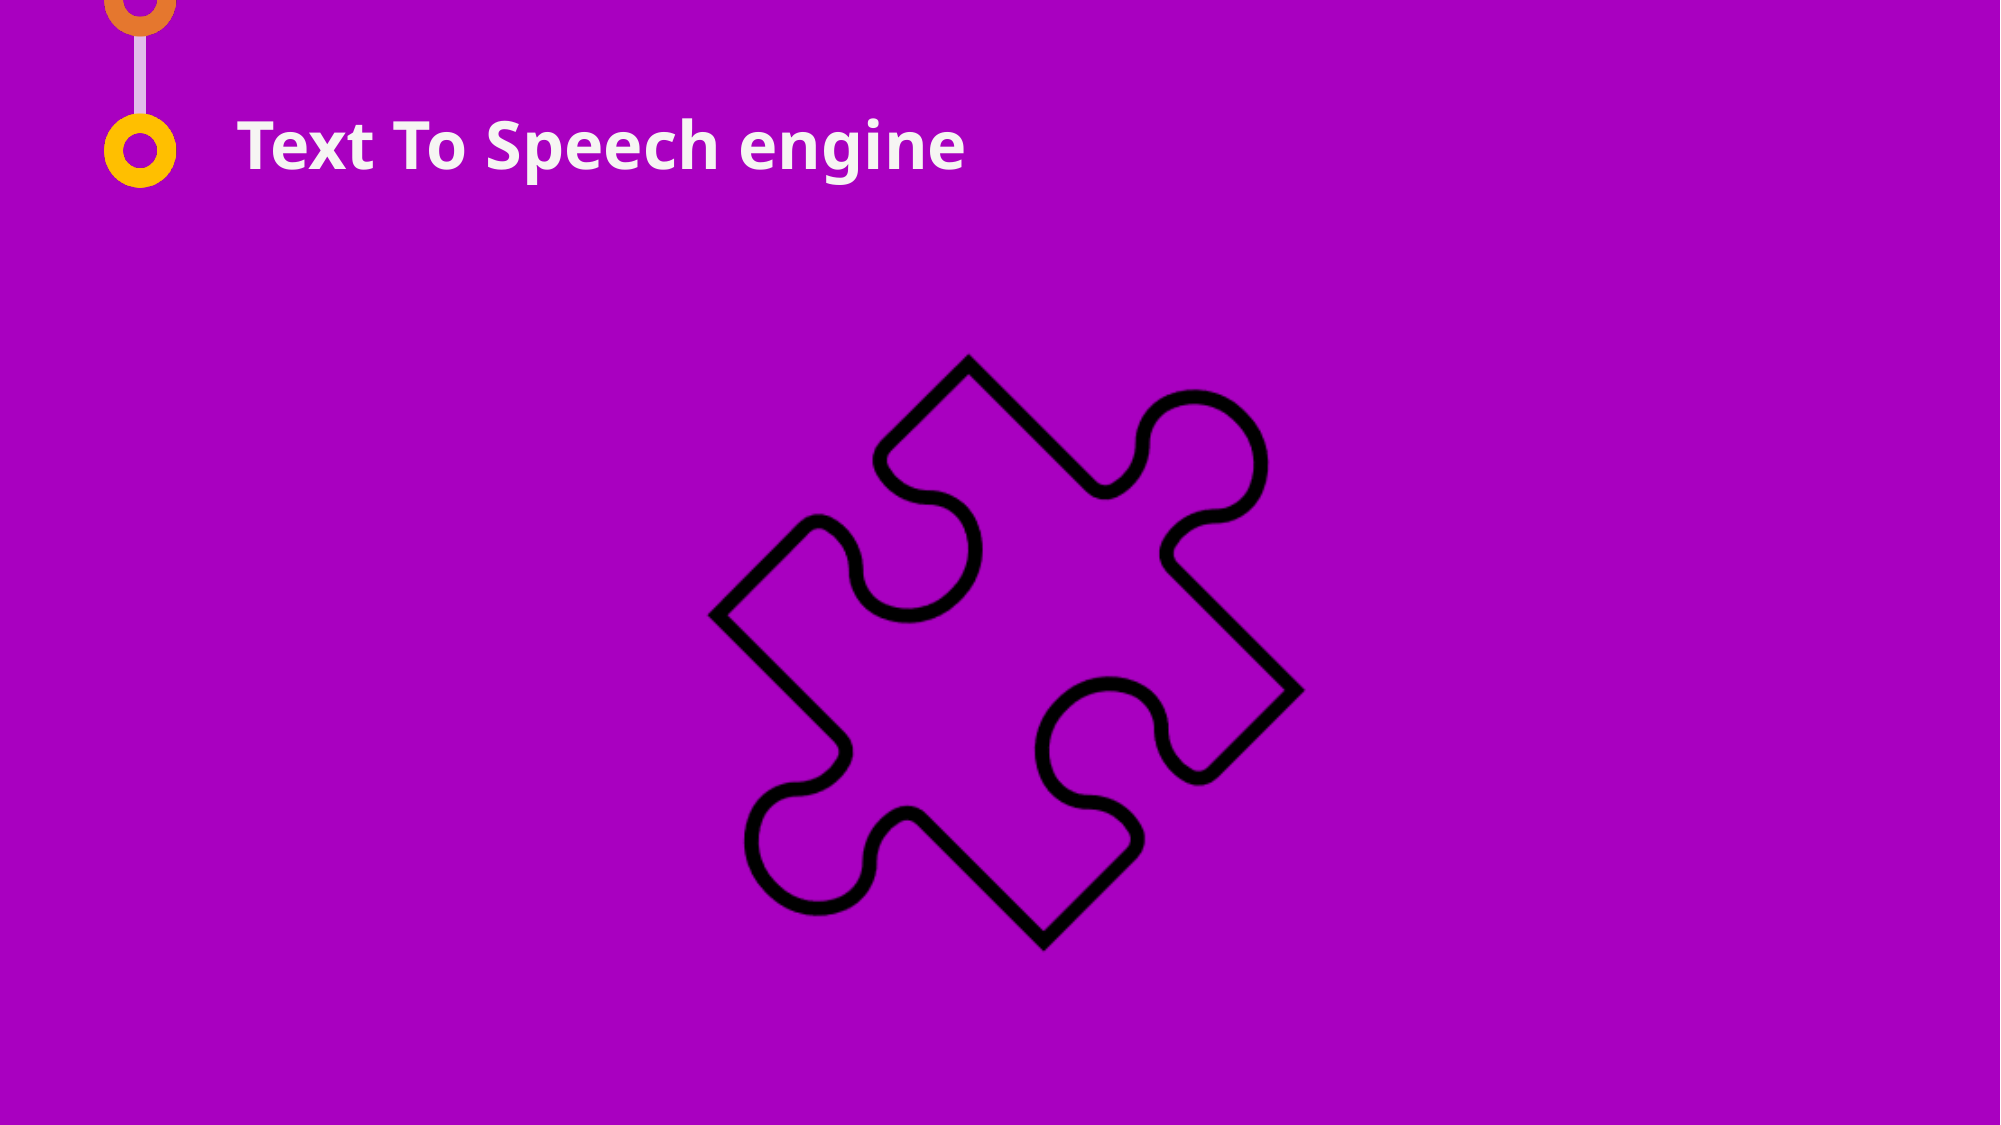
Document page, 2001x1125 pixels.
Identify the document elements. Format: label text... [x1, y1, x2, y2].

title Text To Speech engine [236, 111, 1388, 278]
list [660, 321, 1353, 1014]
picture [101, 0, 181, 195]
